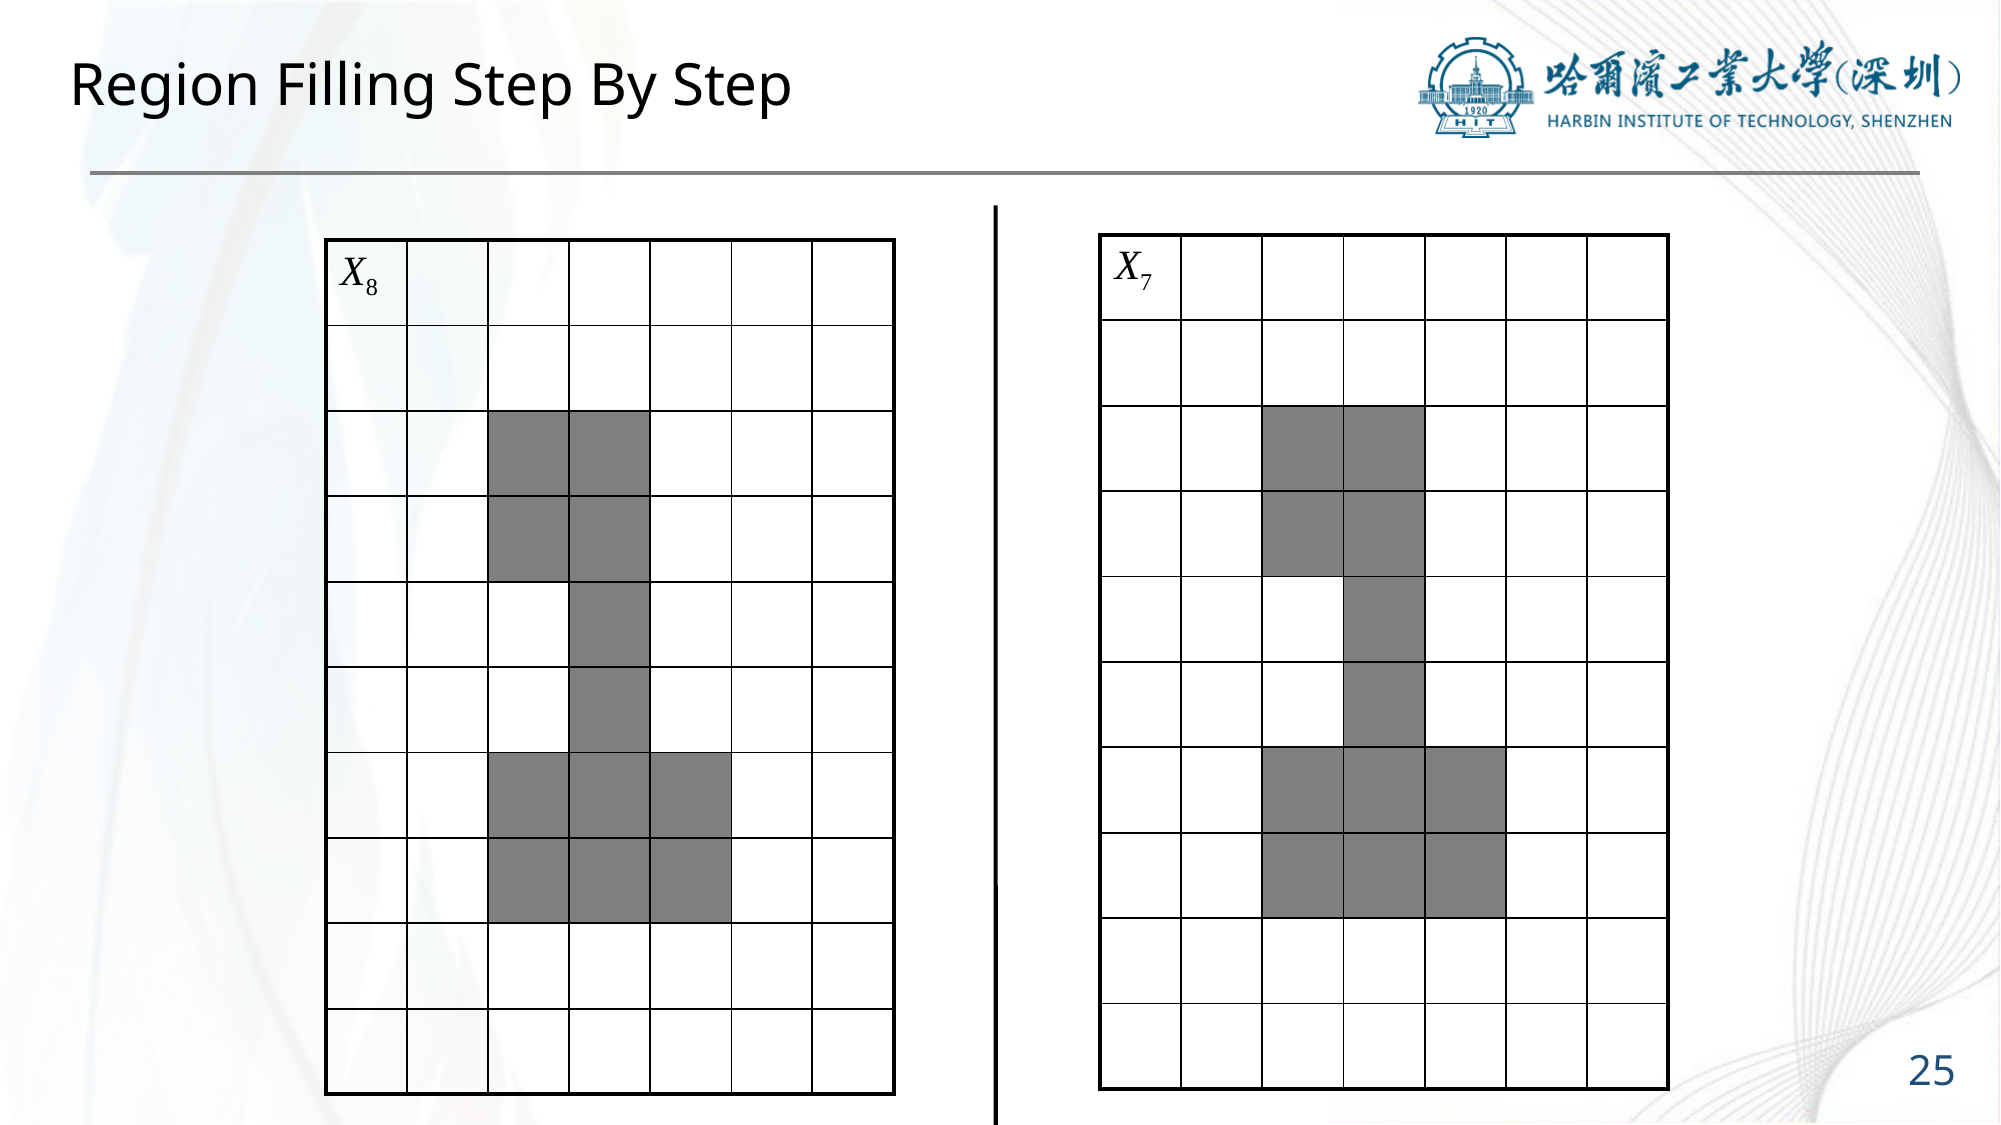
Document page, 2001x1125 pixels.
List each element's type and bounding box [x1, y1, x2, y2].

table_cell [1182, 1004, 1261, 1087]
table_cell [1507, 321, 1586, 405]
table_cell [570, 412, 649, 495]
table_cell [1263, 407, 1343, 490]
table_cell [1344, 1004, 1424, 1087]
table_cell [1344, 407, 1424, 490]
table_cell [1344, 663, 1424, 746]
table_cell [1426, 919, 1505, 1003]
table_cell [1426, 407, 1505, 490]
table_header [1588, 237, 1666, 319]
table_cell [732, 326, 811, 410]
table_cell [328, 497, 406, 581]
table_cell [651, 924, 731, 1008]
table_cell [1102, 663, 1180, 746]
table_cell [1507, 1004, 1586, 1087]
table_cell [1426, 834, 1505, 917]
table_cell [1182, 321, 1261, 405]
table_cell [328, 753, 406, 837]
table_cell [1588, 834, 1666, 917]
table_cell [1102, 834, 1180, 917]
table_cell [1182, 407, 1261, 490]
table_cell [813, 497, 892, 581]
table_header [1263, 237, 1343, 319]
slide_number [1521, 1042, 1972, 1103]
picture [0, 0, 2001, 1125]
table_cell [651, 412, 731, 495]
table_cell [732, 1010, 811, 1092]
table_cell [813, 924, 892, 1008]
table_cell [1588, 492, 1666, 576]
table_header [732, 242, 811, 325]
table_cell [570, 583, 649, 666]
table_cell [328, 668, 406, 752]
table_cell [1263, 663, 1343, 746]
table_cell [408, 668, 487, 752]
table_cell [1588, 919, 1666, 1003]
table_cell [1507, 492, 1586, 576]
table_cell [1588, 577, 1666, 661]
table_cell [1344, 919, 1424, 1003]
table_cell [570, 1010, 649, 1092]
table_cell [570, 326, 649, 410]
table_cell [489, 668, 568, 752]
table_cell [732, 583, 811, 666]
table_cell [651, 753, 731, 837]
table_cell [489, 497, 568, 581]
table_cell [489, 583, 568, 666]
table_cell [1102, 321, 1180, 405]
table_cell [813, 668, 892, 752]
table_cell [1507, 663, 1586, 746]
table_cell [651, 839, 731, 922]
table_cell [408, 924, 487, 1008]
table_cell [813, 839, 892, 922]
table_cell [651, 326, 731, 410]
table_cell [1263, 919, 1343, 1003]
table_cell [1102, 407, 1180, 490]
table_cell [1182, 834, 1261, 917]
table_cell [1507, 919, 1586, 1003]
table_header [408, 242, 487, 325]
table_cell [1426, 321, 1505, 405]
table_cell [408, 497, 487, 581]
table_cell [732, 924, 811, 1008]
table_header [651, 242, 731, 325]
table_cell [732, 753, 811, 837]
table_cell [489, 753, 568, 837]
table_cell [1263, 1004, 1343, 1087]
table_cell [1507, 577, 1586, 661]
table_cell [328, 583, 406, 666]
table_cell [408, 412, 487, 495]
table_cell [1426, 748, 1505, 832]
table_cell [1344, 748, 1424, 832]
table_header [1344, 237, 1424, 319]
table_cell [1588, 321, 1666, 405]
table_cell [408, 583, 487, 666]
table_cell [813, 583, 892, 666]
table_cell [1263, 748, 1343, 832]
table_cell [570, 924, 649, 1008]
table_cell [651, 583, 731, 666]
table_cell [328, 412, 406, 495]
table_header [570, 242, 649, 325]
table_header [1182, 237, 1261, 319]
table_cell [813, 753, 892, 837]
table_cell [570, 839, 649, 922]
table_cell [1588, 663, 1666, 746]
table_cell [732, 839, 811, 922]
table_cell [1344, 492, 1424, 576]
table_cell [1102, 748, 1180, 832]
table_cell [651, 1010, 731, 1092]
table_cell [1102, 919, 1180, 1003]
table_cell [732, 497, 811, 581]
table_header [1102, 237, 1180, 319]
table_cell [1588, 748, 1666, 832]
table_cell [1426, 492, 1505, 576]
table_cell [1426, 577, 1505, 661]
table_cell [1344, 321, 1424, 405]
table_cell [489, 1010, 568, 1092]
table_cell [570, 497, 649, 581]
table_header [813, 242, 892, 325]
table_cell [813, 326, 892, 410]
table_cell [1182, 748, 1261, 832]
table_cell [813, 412, 892, 495]
table_cell [489, 924, 568, 1008]
table_cell [1588, 1004, 1666, 1087]
table_header [328, 242, 406, 325]
table_cell [408, 1010, 487, 1092]
table_cell [489, 412, 568, 495]
table_cell [1507, 407, 1586, 490]
table_cell [328, 839, 406, 922]
table_cell [1263, 577, 1343, 661]
table_cell [408, 753, 487, 837]
table_cell [408, 326, 487, 410]
table_cell [328, 924, 406, 1008]
table_cell [1344, 834, 1424, 917]
table_cell [1507, 748, 1586, 832]
table_header [1426, 237, 1505, 319]
table_cell [1507, 834, 1586, 917]
table_cell [328, 326, 406, 410]
table_cell [1182, 919, 1261, 1003]
table_cell [1182, 577, 1261, 661]
table_cell [813, 1010, 892, 1092]
table_cell [1182, 492, 1261, 576]
table_cell [1263, 492, 1343, 576]
table_cell [1263, 321, 1343, 405]
table_cell [1426, 663, 1505, 746]
table_cell [1588, 407, 1666, 490]
text_box [321, 218, 984, 1125]
table_cell [1344, 577, 1424, 661]
table_cell [732, 412, 811, 495]
title [54, 0, 1385, 174]
table_cell [651, 668, 731, 752]
table_cell [328, 1010, 406, 1092]
table_cell [489, 839, 568, 922]
table_header [1507, 237, 1586, 319]
table_header [489, 242, 568, 325]
table_cell [1102, 1004, 1180, 1087]
table_cell [1102, 577, 1180, 661]
table_cell [489, 326, 568, 410]
table_cell [570, 753, 649, 837]
table_cell [408, 839, 487, 922]
table_cell [732, 668, 811, 752]
table_cell [1102, 492, 1180, 576]
table_cell [1426, 1004, 1505, 1087]
table_cell [1263, 834, 1343, 917]
table_cell [651, 497, 731, 581]
table_cell [570, 668, 649, 752]
table_cell [1182, 663, 1261, 746]
